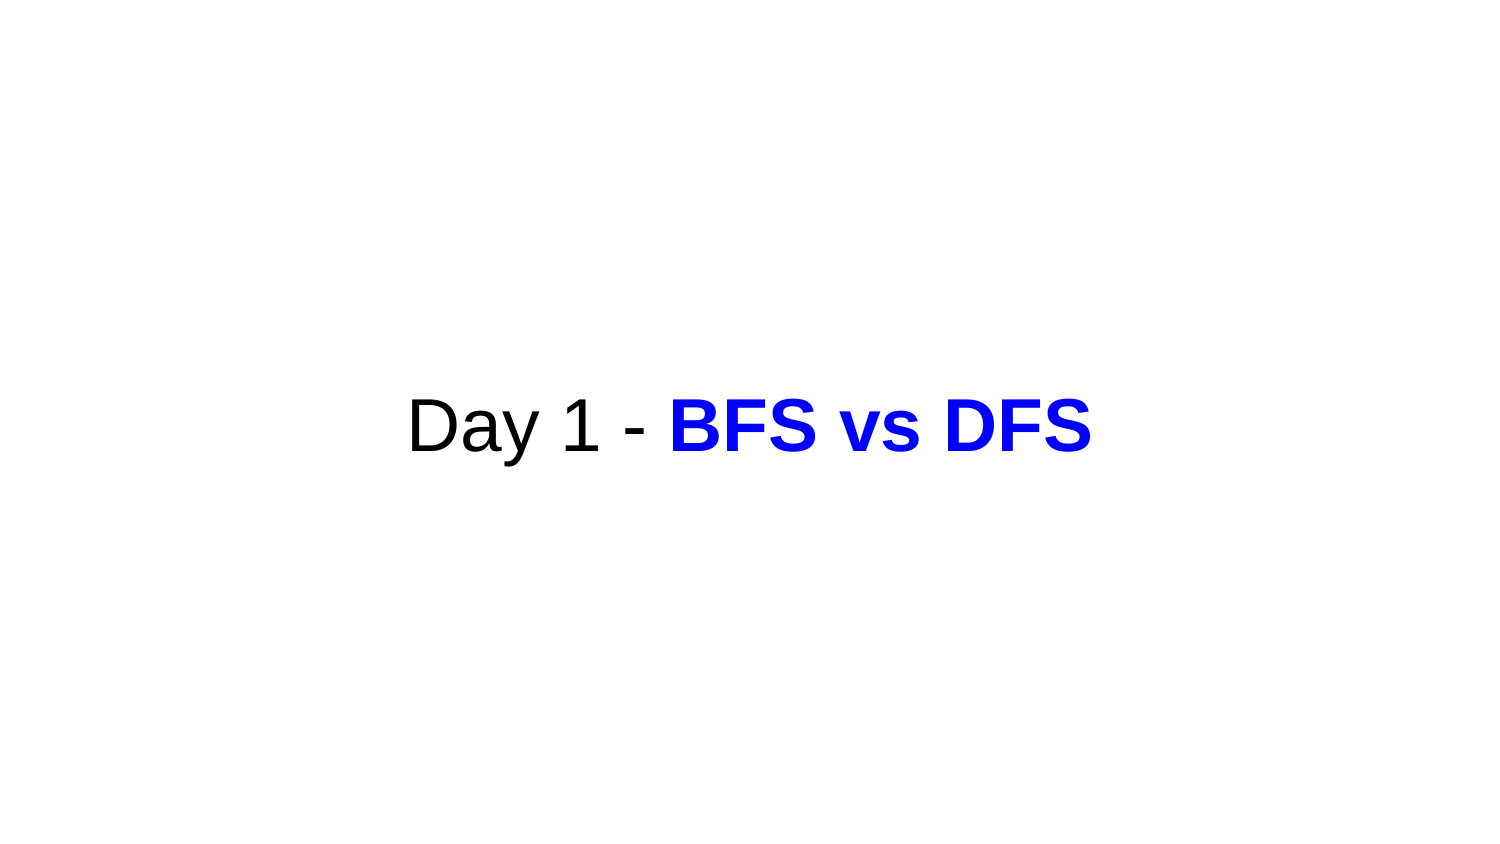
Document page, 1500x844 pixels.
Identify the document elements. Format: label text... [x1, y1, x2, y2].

title Day 1 - BFS vs DFS [51, 352, 1449, 491]
